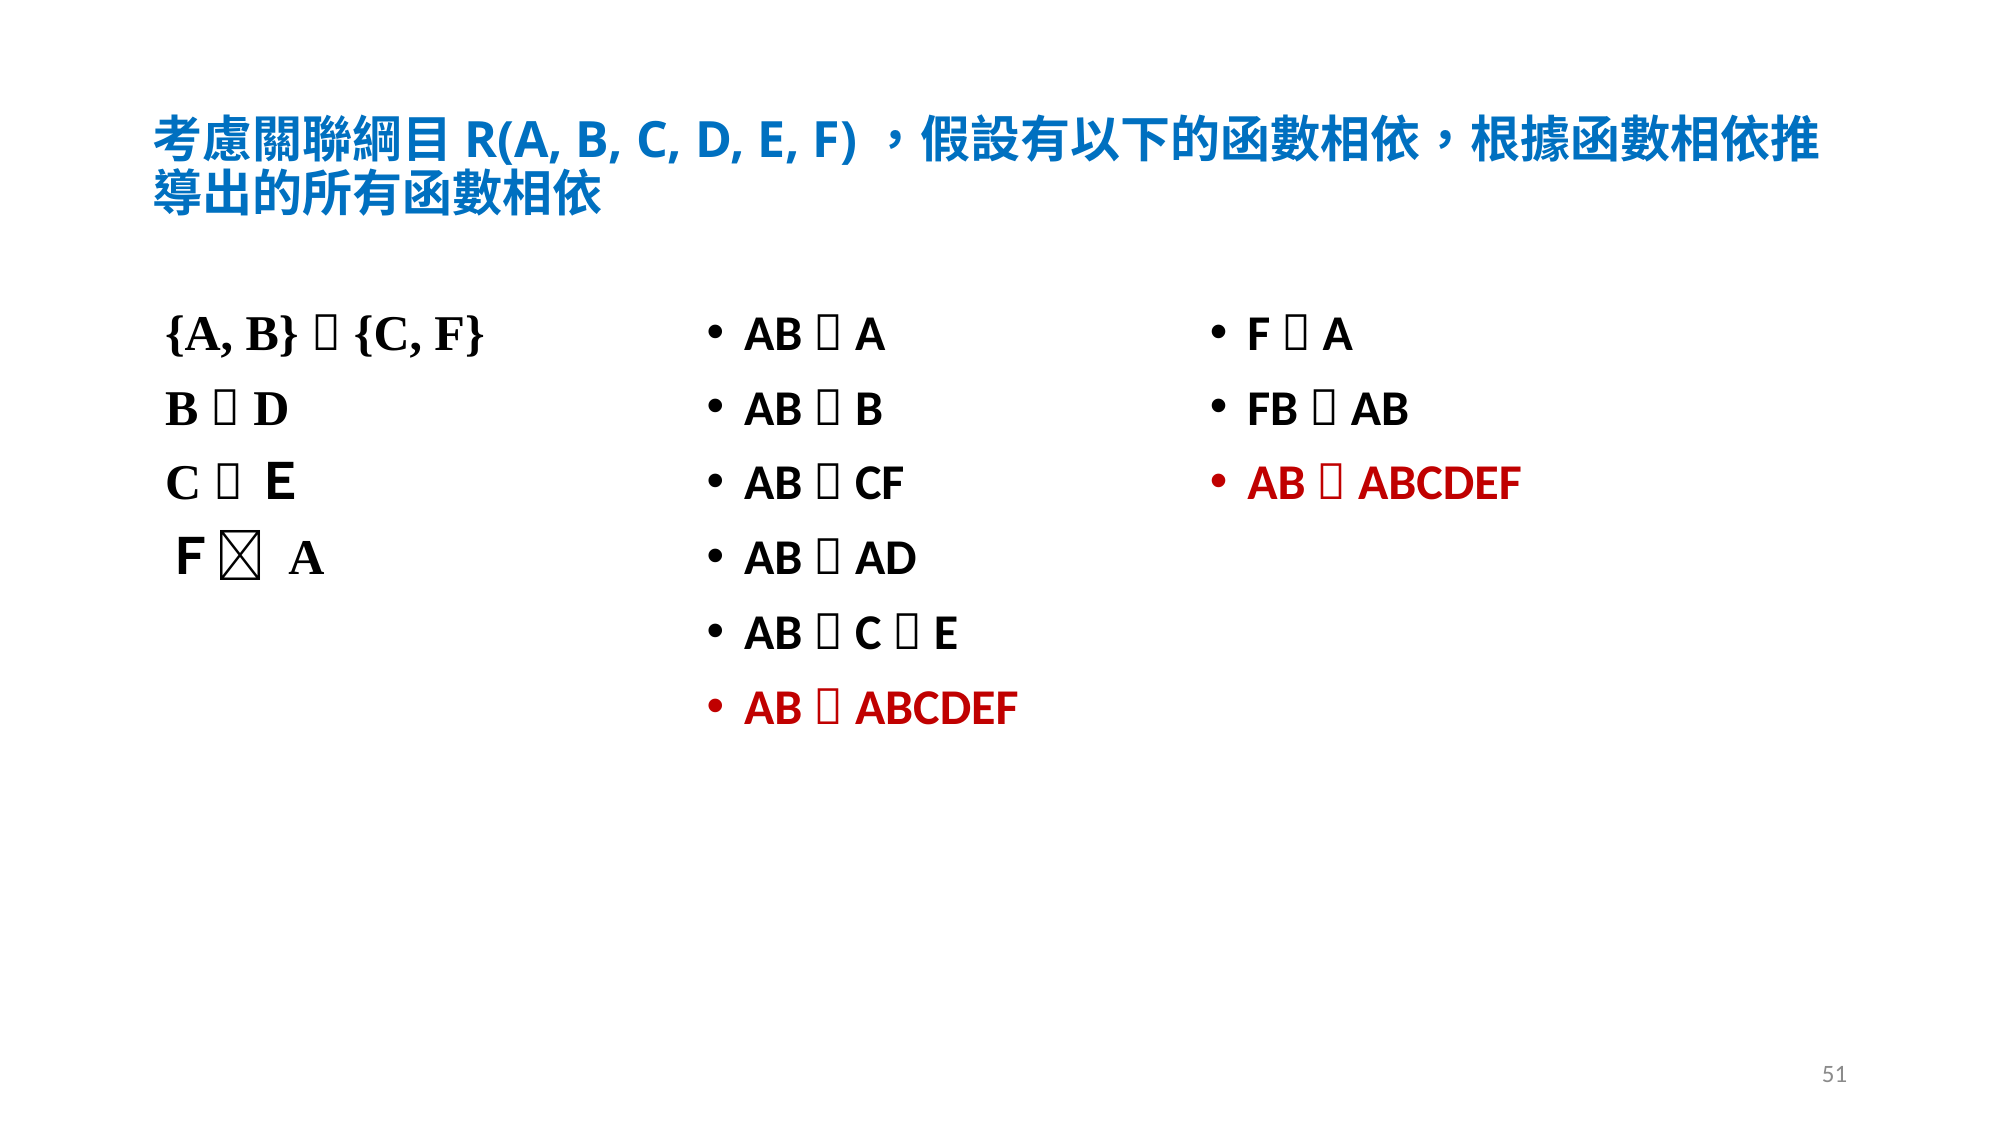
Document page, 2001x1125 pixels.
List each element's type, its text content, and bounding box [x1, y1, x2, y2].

text_box F  A FB  AB AB  ABCDEF [1194, 299, 1631, 1014]
slide_number 51 [1412, 1042, 1863, 1103]
title 考慮關聯綱目R(A, B, C, D, E, F)，假設有以下的函數相依，根據函數相依推導出的所有函數相依 [137, 59, 1863, 278]
list {A, B}  {C, F} B  D C Ｅ Ｆ A [137, 299, 691, 1014]
list AB  A AB  B AB  CF AB  AD AB  C  E AB  ABCDEF [691, 299, 1128, 1014]
